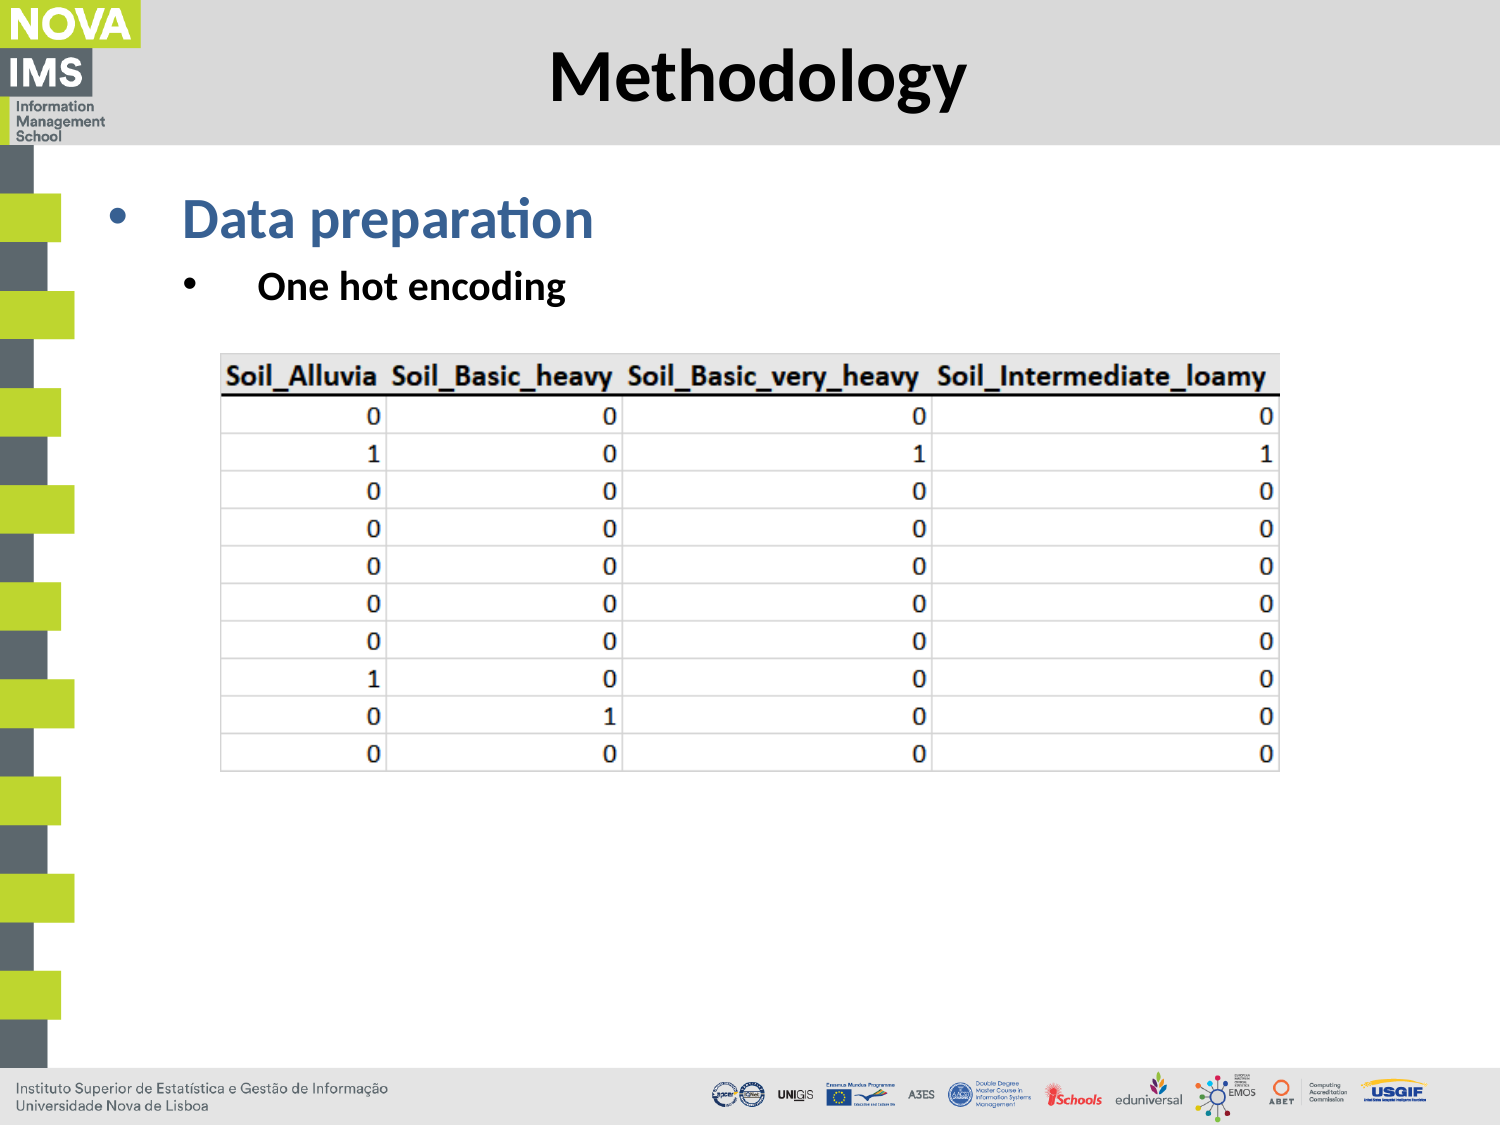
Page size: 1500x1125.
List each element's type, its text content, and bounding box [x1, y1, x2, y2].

picture [0, 0, 1500, 1125]
subtitle Data preparation One hot encoding [17, 172, 1483, 1035]
title Methodology [112, 0, 1388, 144]
